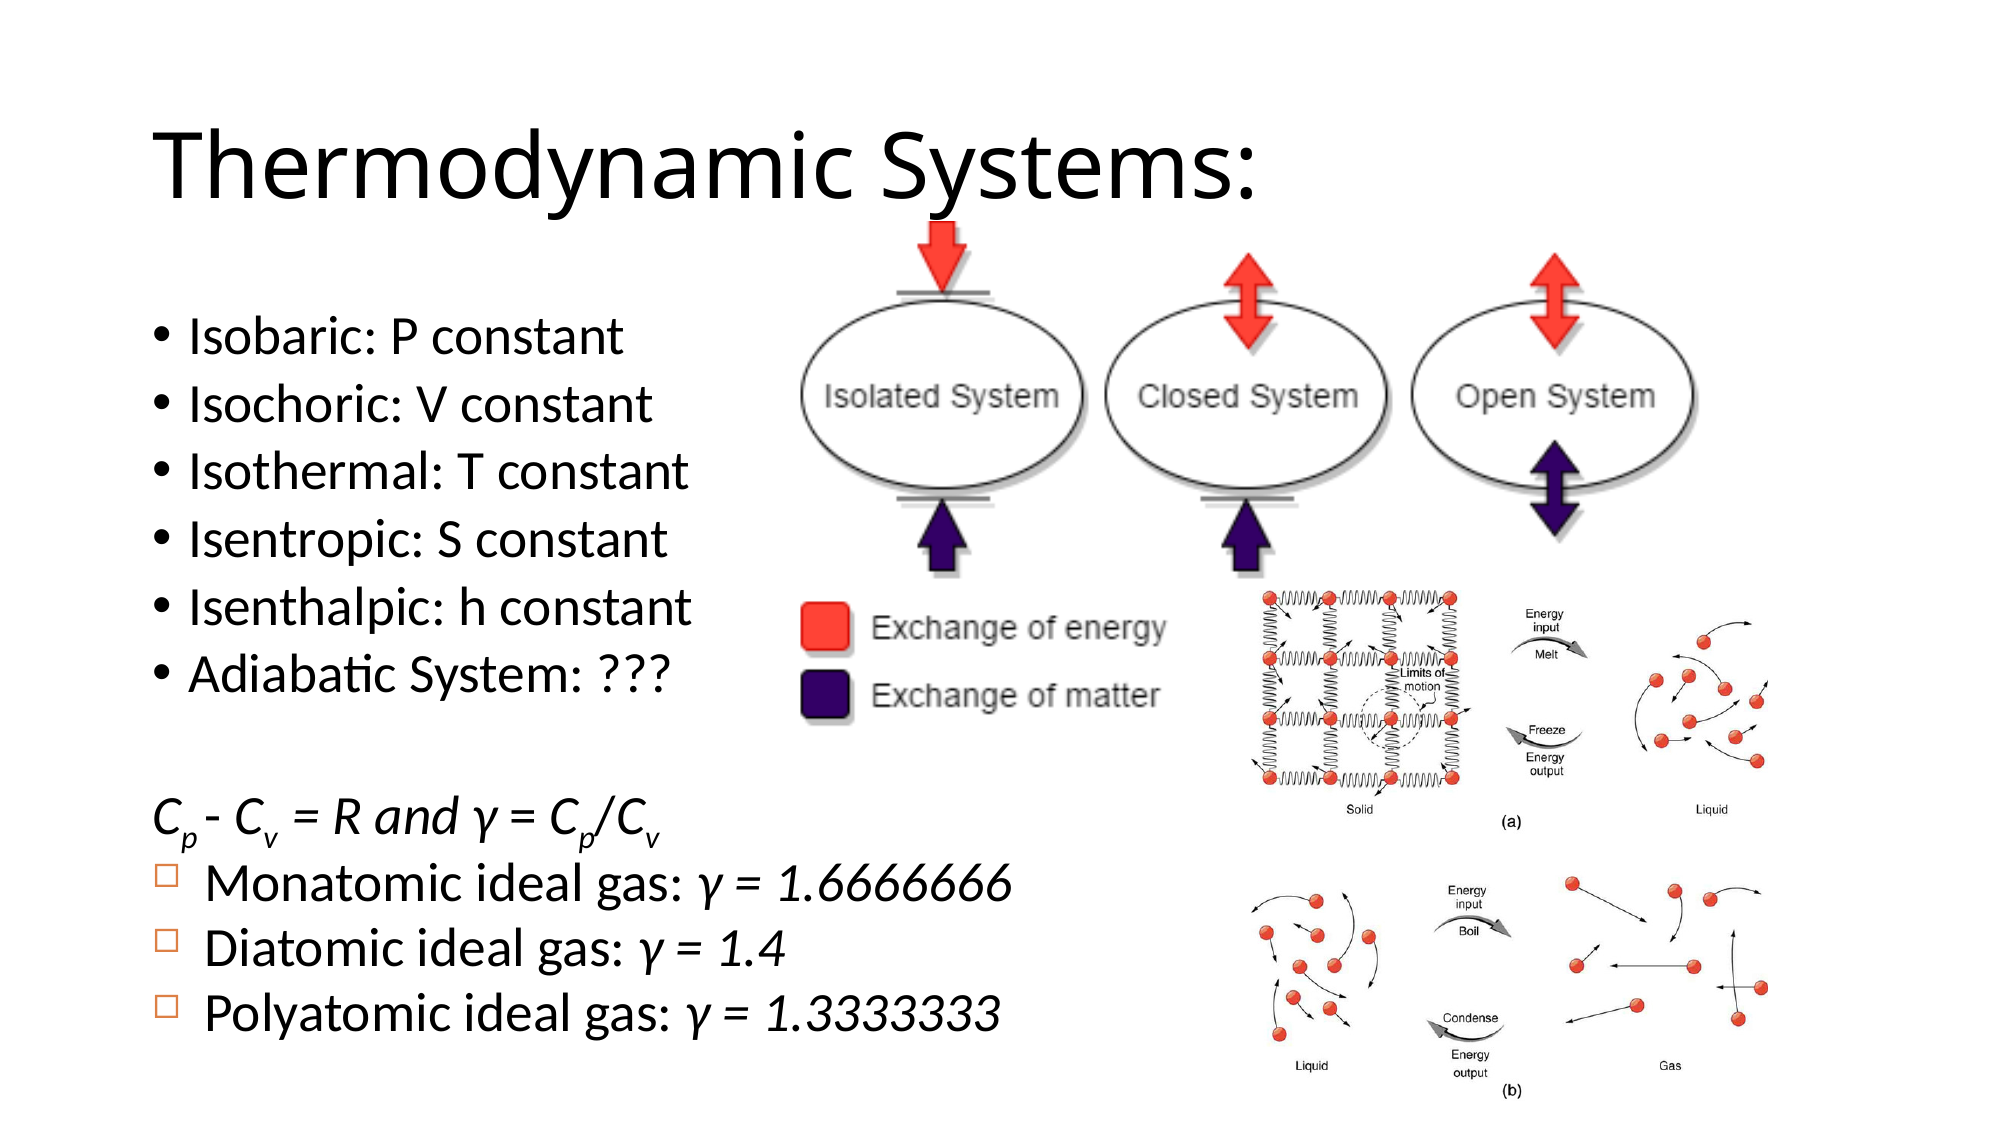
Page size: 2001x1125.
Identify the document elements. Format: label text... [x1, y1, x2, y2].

list Isobaric: P constant Isochoric: V constant Isothermal: T constant Isentropic: S constant Isenthalpic: h constant Adiabatic System: ??? Cp - Cv = R and γ = Cp/Cv Monatomic ideal gas: γ = 1.6666666 Diatomic ideal gas: γ = 1.4 Polyatomic ideal gas: γ = 1.3333333 [137, 299, 1863, 1125]
title Thermodynamic Systems: [137, 59, 1863, 278]
picture [799, 221, 1768, 1101]
